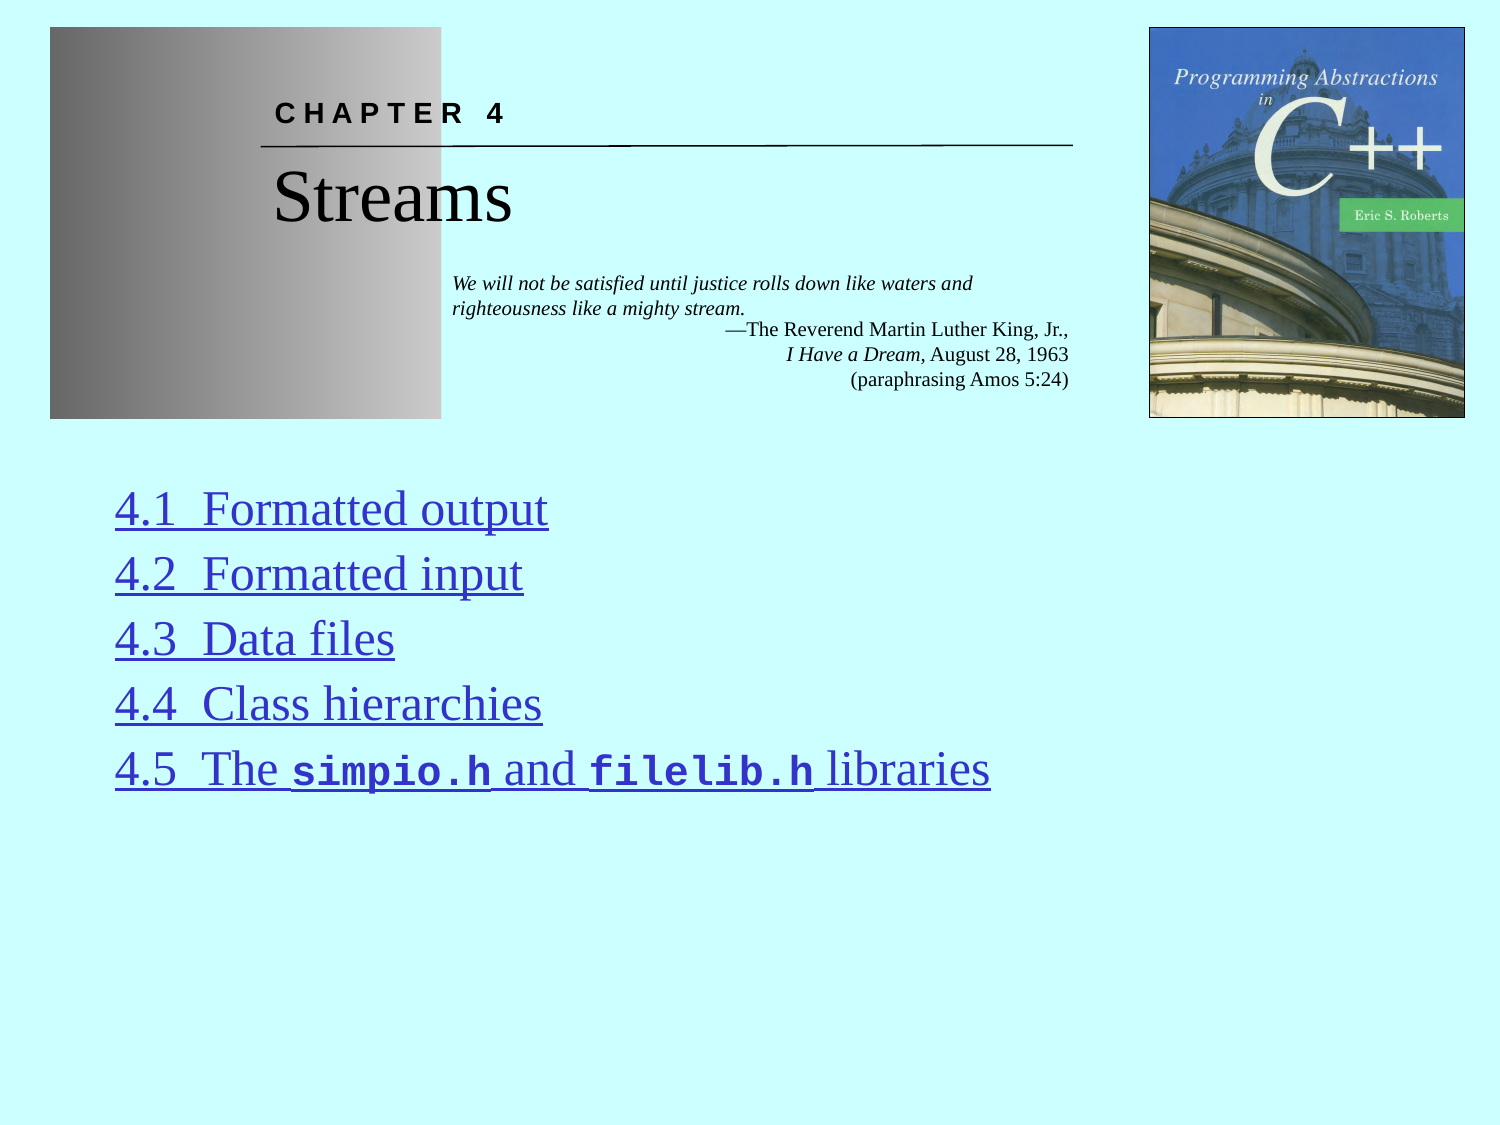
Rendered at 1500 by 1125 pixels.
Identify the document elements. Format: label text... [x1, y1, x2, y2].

text_box [50, 27, 442, 419]
text_box 4.2 Formatted input [99, 539, 1300, 604]
text_box We will not be satisfied until justice rolls down like waters and righteousness like a mighty stream. [437, 262, 1038, 328]
text_box 4.3 Data files [99, 604, 1300, 669]
picture [1149, 26, 1465, 418]
text_box 4.5 The simpio.h and filelib.h libraries [99, 734, 1300, 804]
text_box —The Reverend Martin Luther King, Jr., I Have a Dream, August 28, 1963 (paraphrasing Amos 5:24) [699, 308, 1084, 399]
text_box 4.1 Formatted output [99, 474, 1300, 539]
text_box C H A P T E R 4 [274, 93, 504, 129]
text_box 4.4 Class hierarchies [99, 669, 1300, 734]
title Streams [256, 147, 1144, 236]
